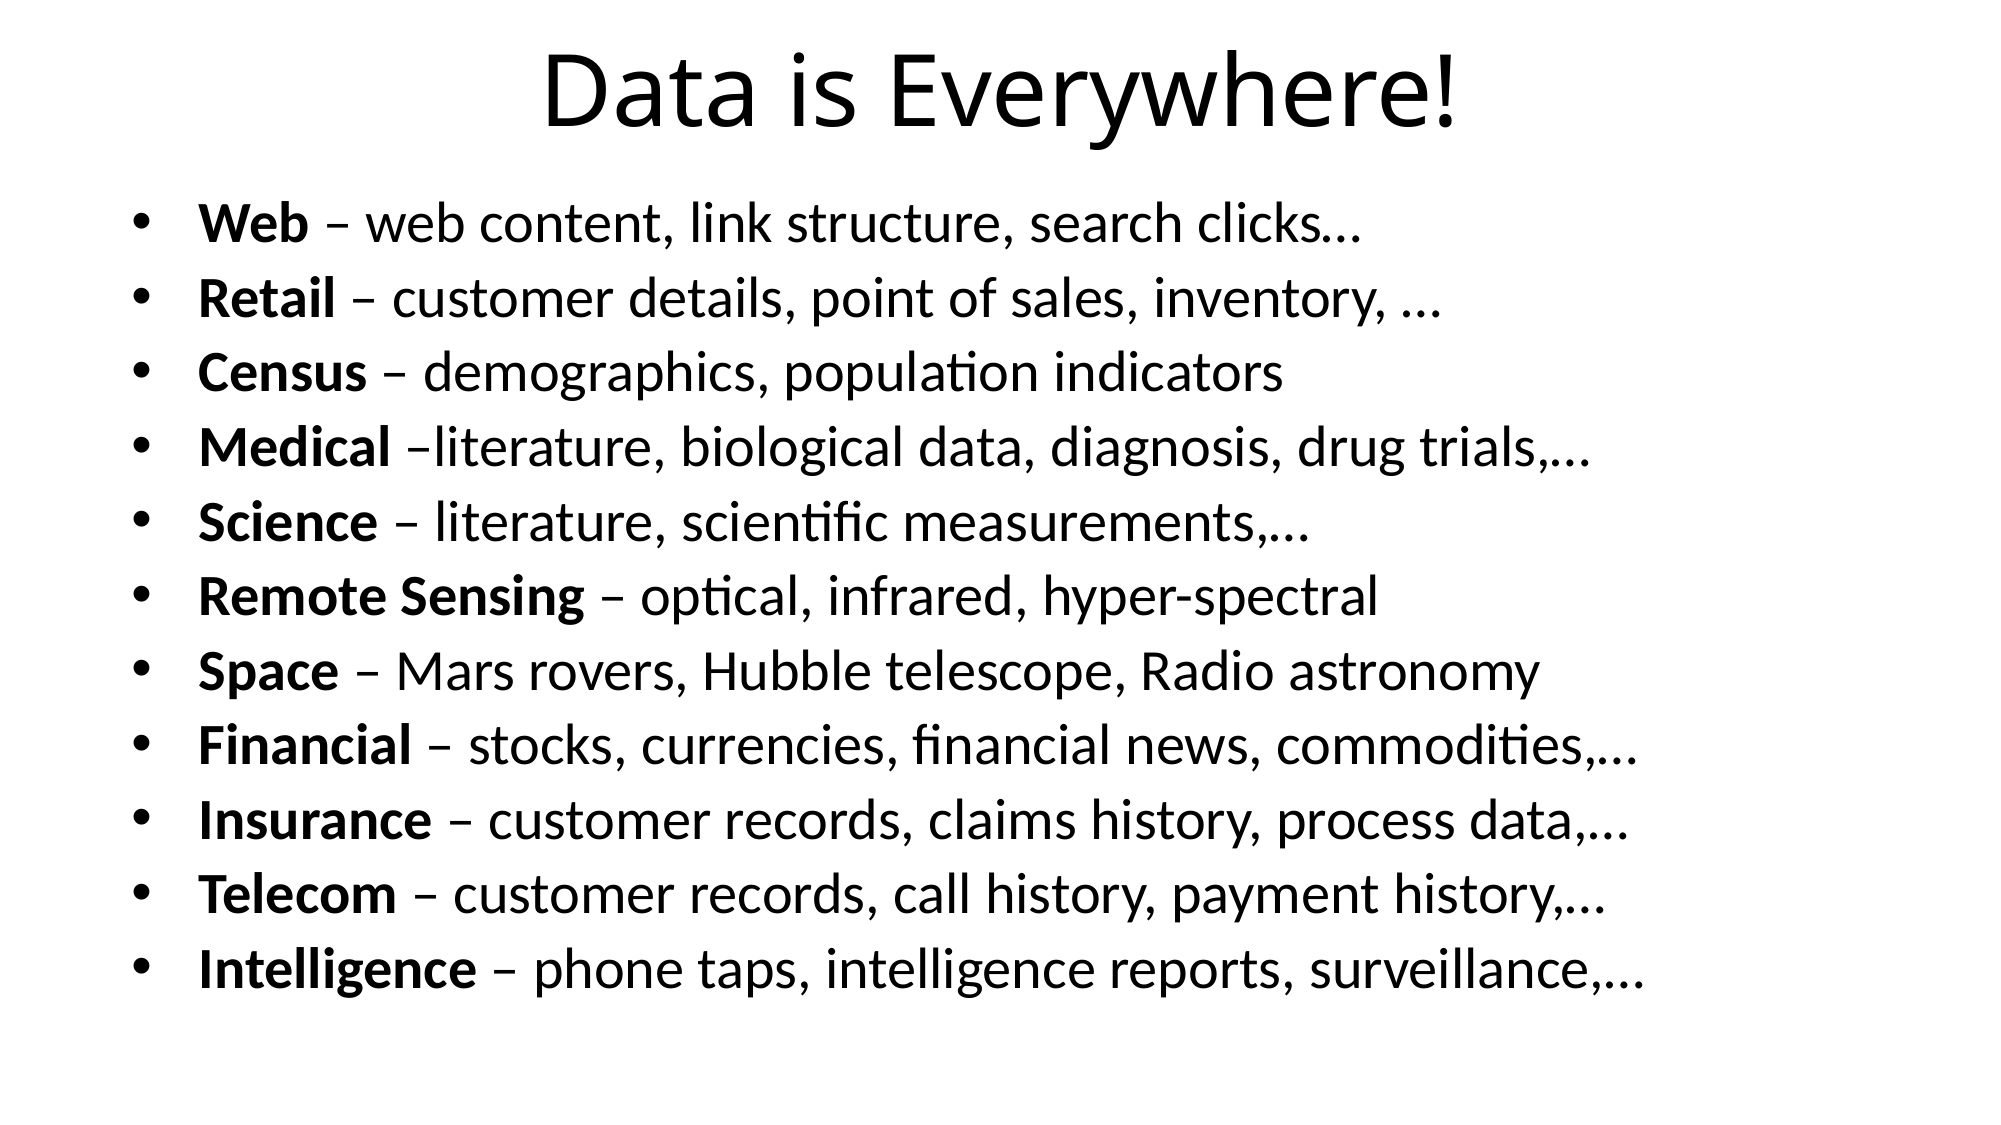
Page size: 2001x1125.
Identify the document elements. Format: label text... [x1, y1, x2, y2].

list Web – web content, link structure, search clicks… Retail – customer details, point of sales, inventory, … Census – demographics, population indicators Medical –literature, biological data, diagnosis, drug trials,… Science – literature, scientific measurements,… Remote Sensing – optical, infrared, hyper-spectral Space – Mars rovers, Hubble telescope, Radio astronomy Financial – stocks, currencies, financial news, commodities,… Insurance – customer records, claims history, process data,… Telecom – customer records, call history, payment history,… Intelligence – phone taps, intelligence reports, surveillance,… [116, 185, 1917, 1061]
title Data is Everywhere! [0, 1, 2000, 172]
